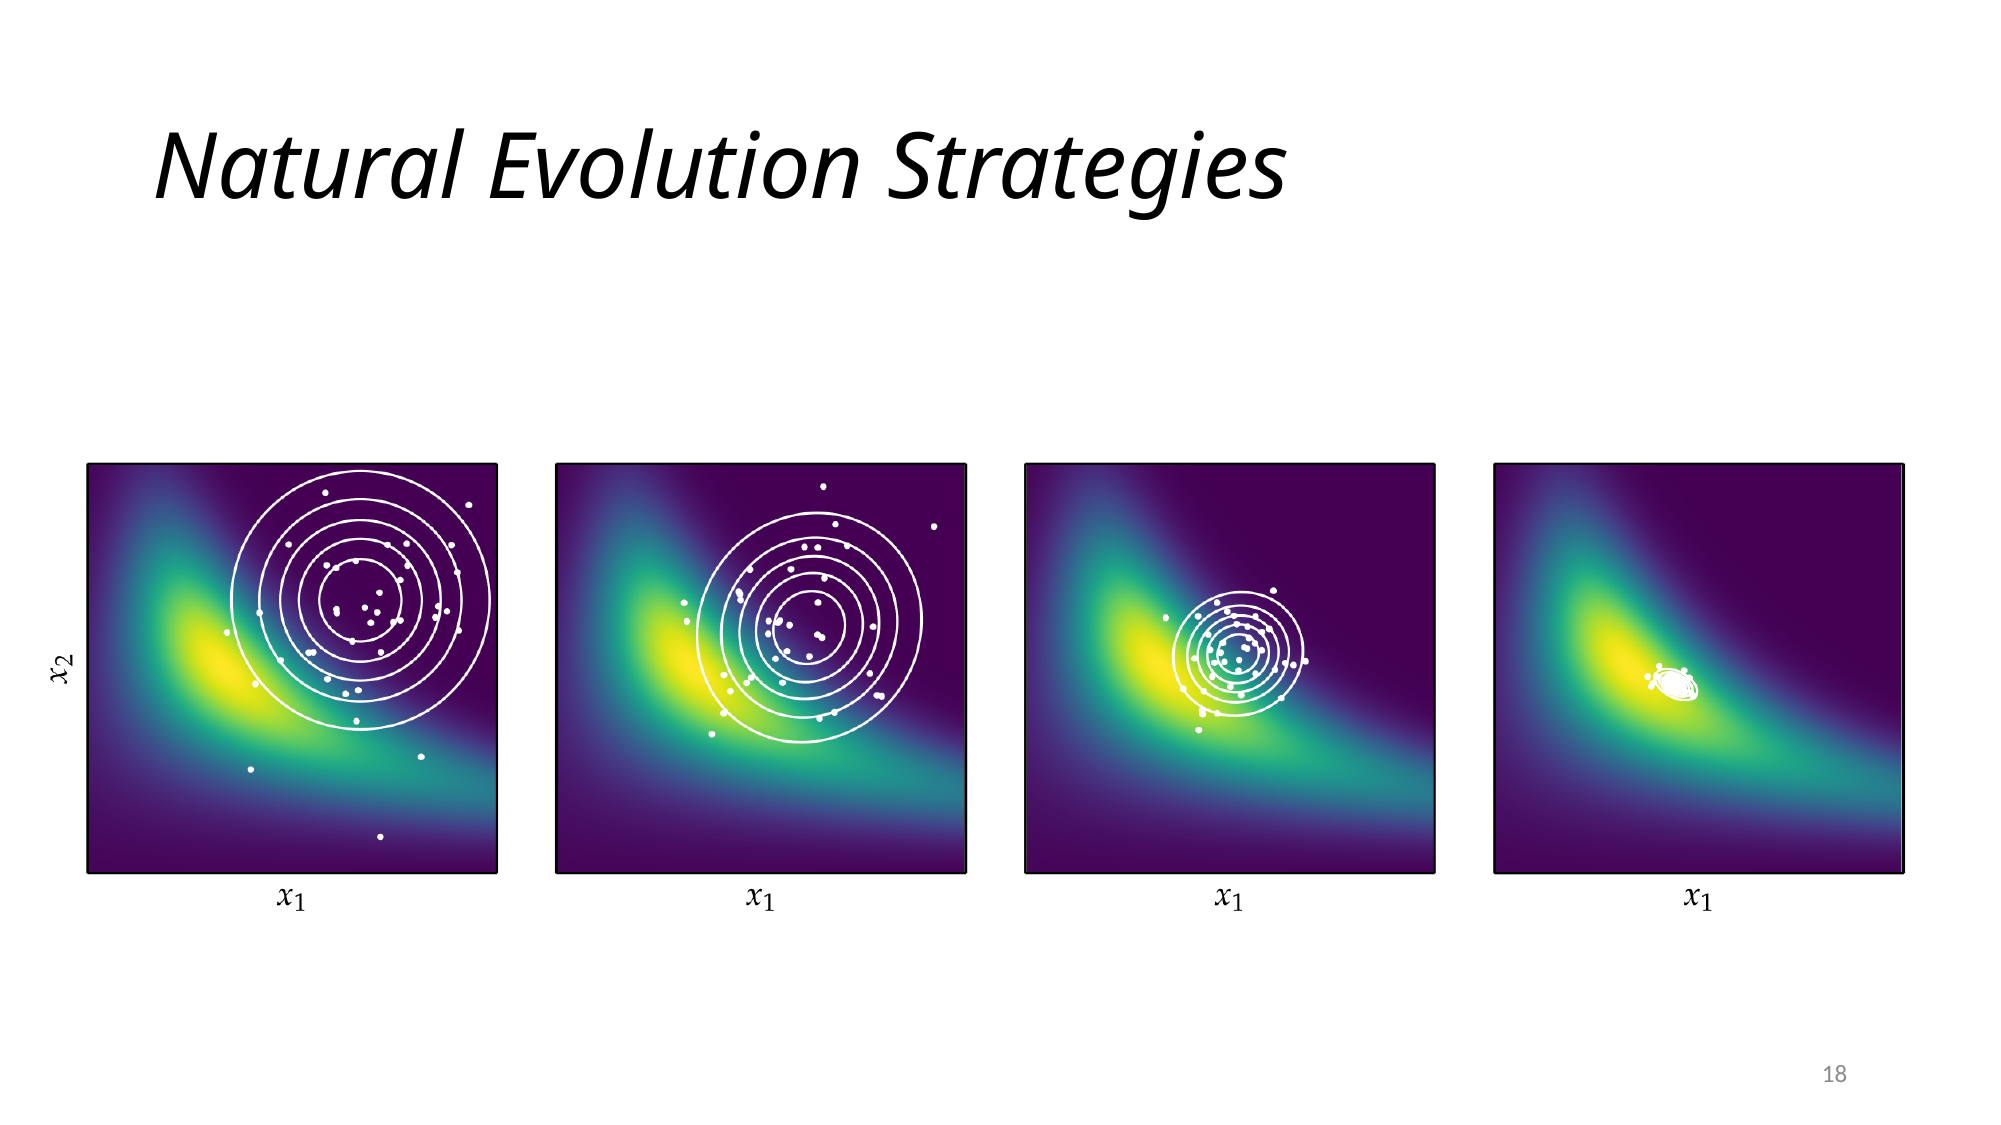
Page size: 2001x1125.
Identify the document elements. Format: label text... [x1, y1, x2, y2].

slide_number 18 [1412, 1042, 1863, 1103]
title Natural Evolution Strategies [137, 59, 1863, 278]
picture [29, 460, 1913, 929]
